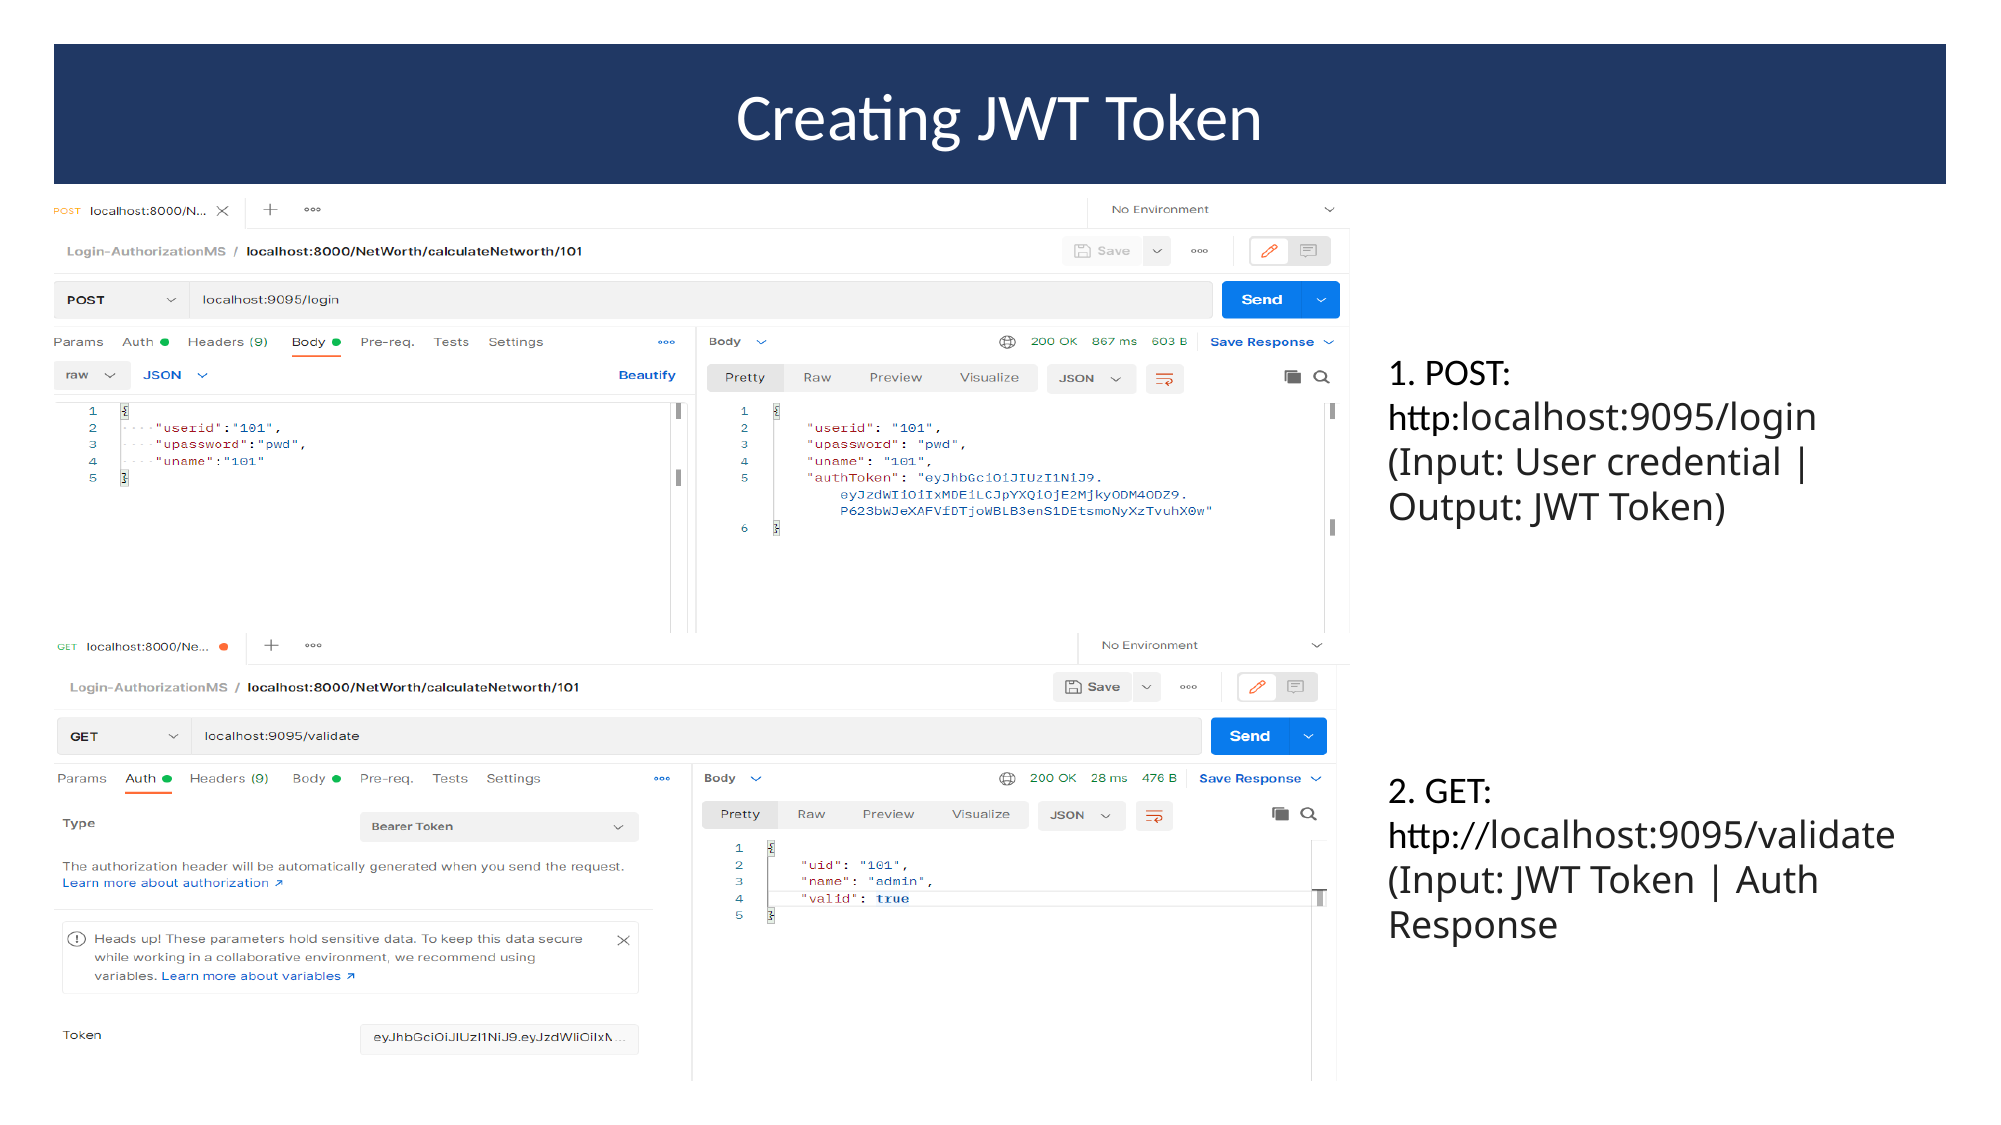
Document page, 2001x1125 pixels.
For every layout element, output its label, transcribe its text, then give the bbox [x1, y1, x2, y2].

picture [54, 198, 1350, 1081]
text_box 1. POST: http:localhost:9095/login (Input: User credential | Output: JWT Token) [1373, 340, 1916, 536]
text_box 2. GET: http://localhost:9095/validate (Input: JWT Token | Auth Response [1373, 758, 1916, 954]
text_box Creating JWT Token [54, 44, 1946, 184]
